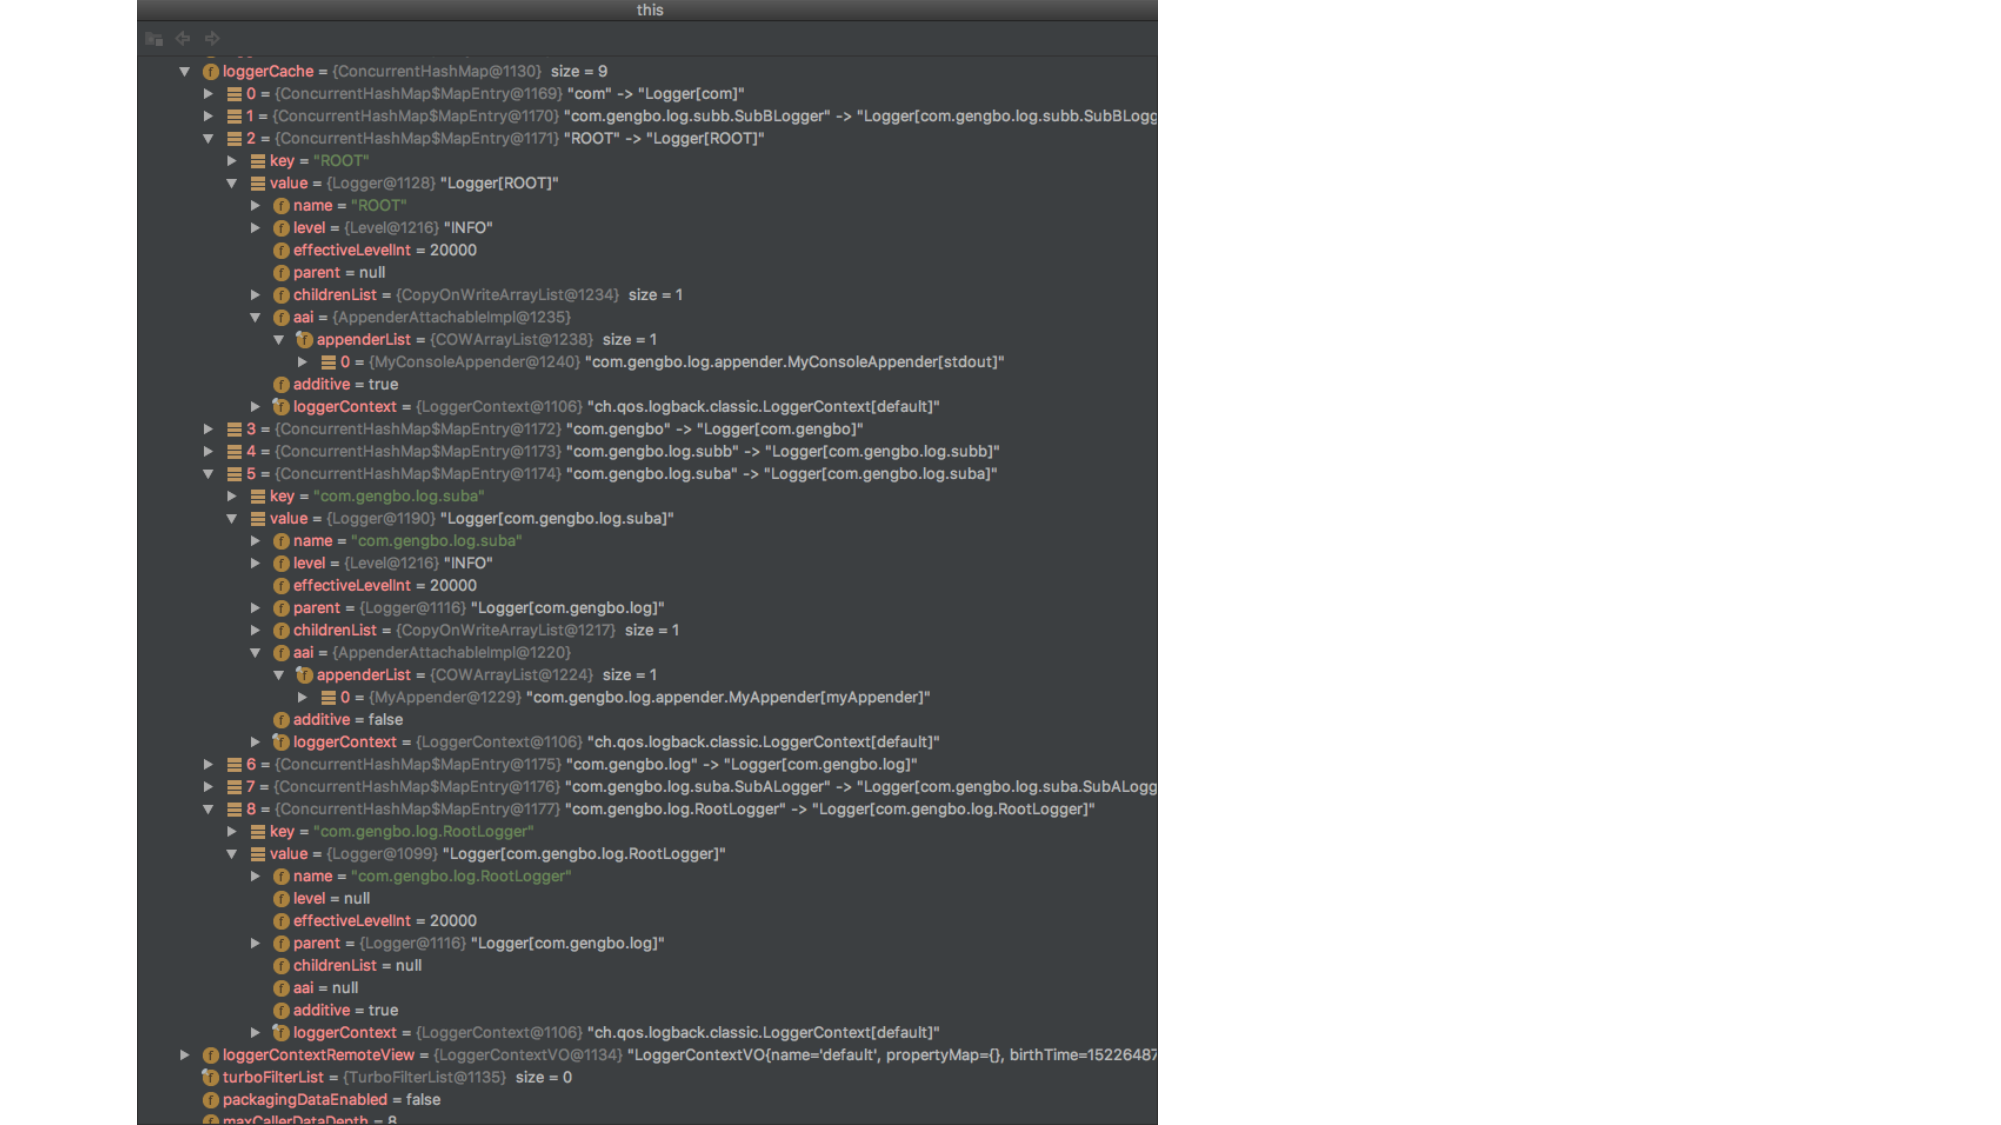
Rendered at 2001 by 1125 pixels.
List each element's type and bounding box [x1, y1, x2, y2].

picture [137, 0, 1158, 1125]
